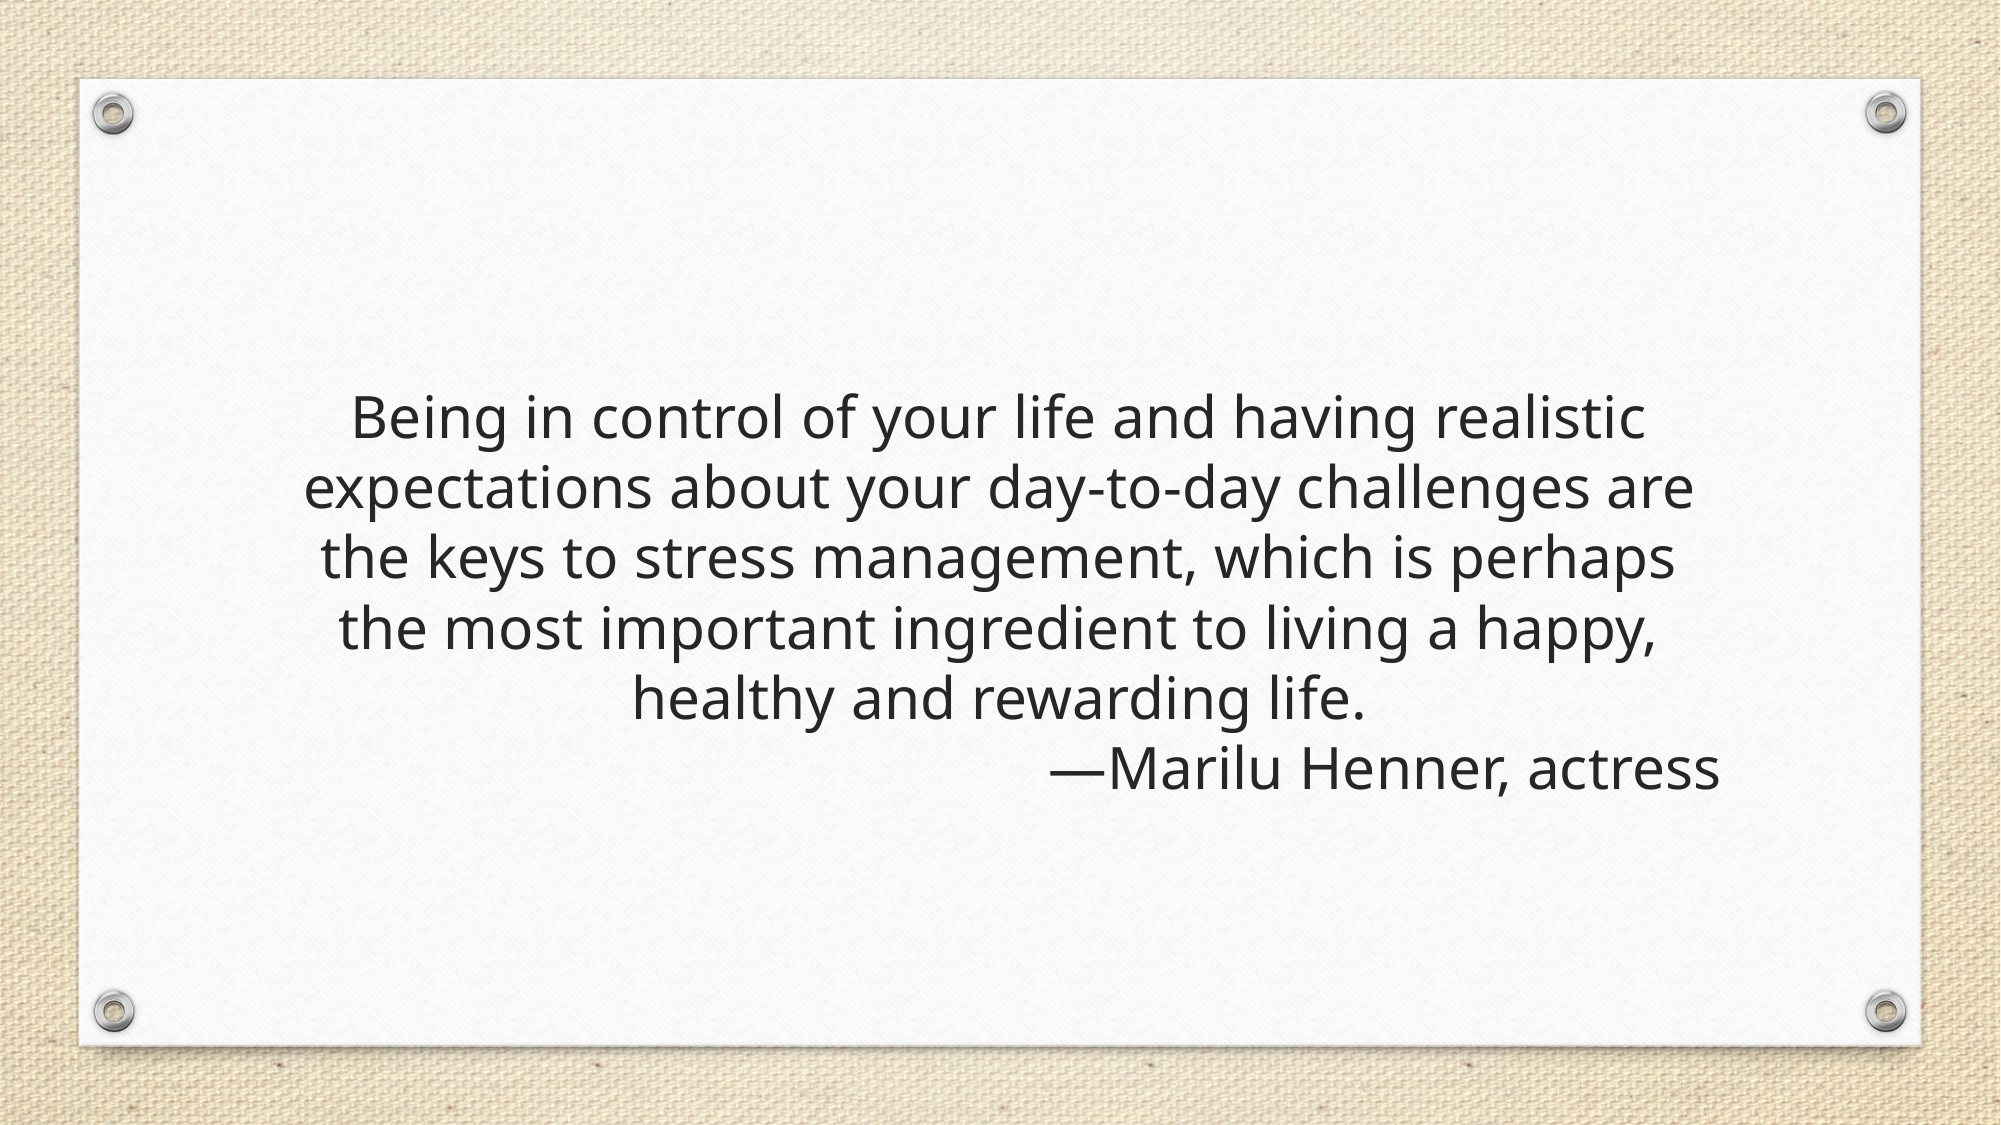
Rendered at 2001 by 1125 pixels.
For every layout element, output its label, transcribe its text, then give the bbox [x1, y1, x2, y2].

picture [0, 0, 2001, 1125]
list Being in control of your life and having realistic expectations about your day­-to-­day challenges are the keys to stress management, which is perhaps the most important ingredient to living a happy, healthy and rewarding life. ­—Marilu Henner, actress [261, 371, 1739, 818]
